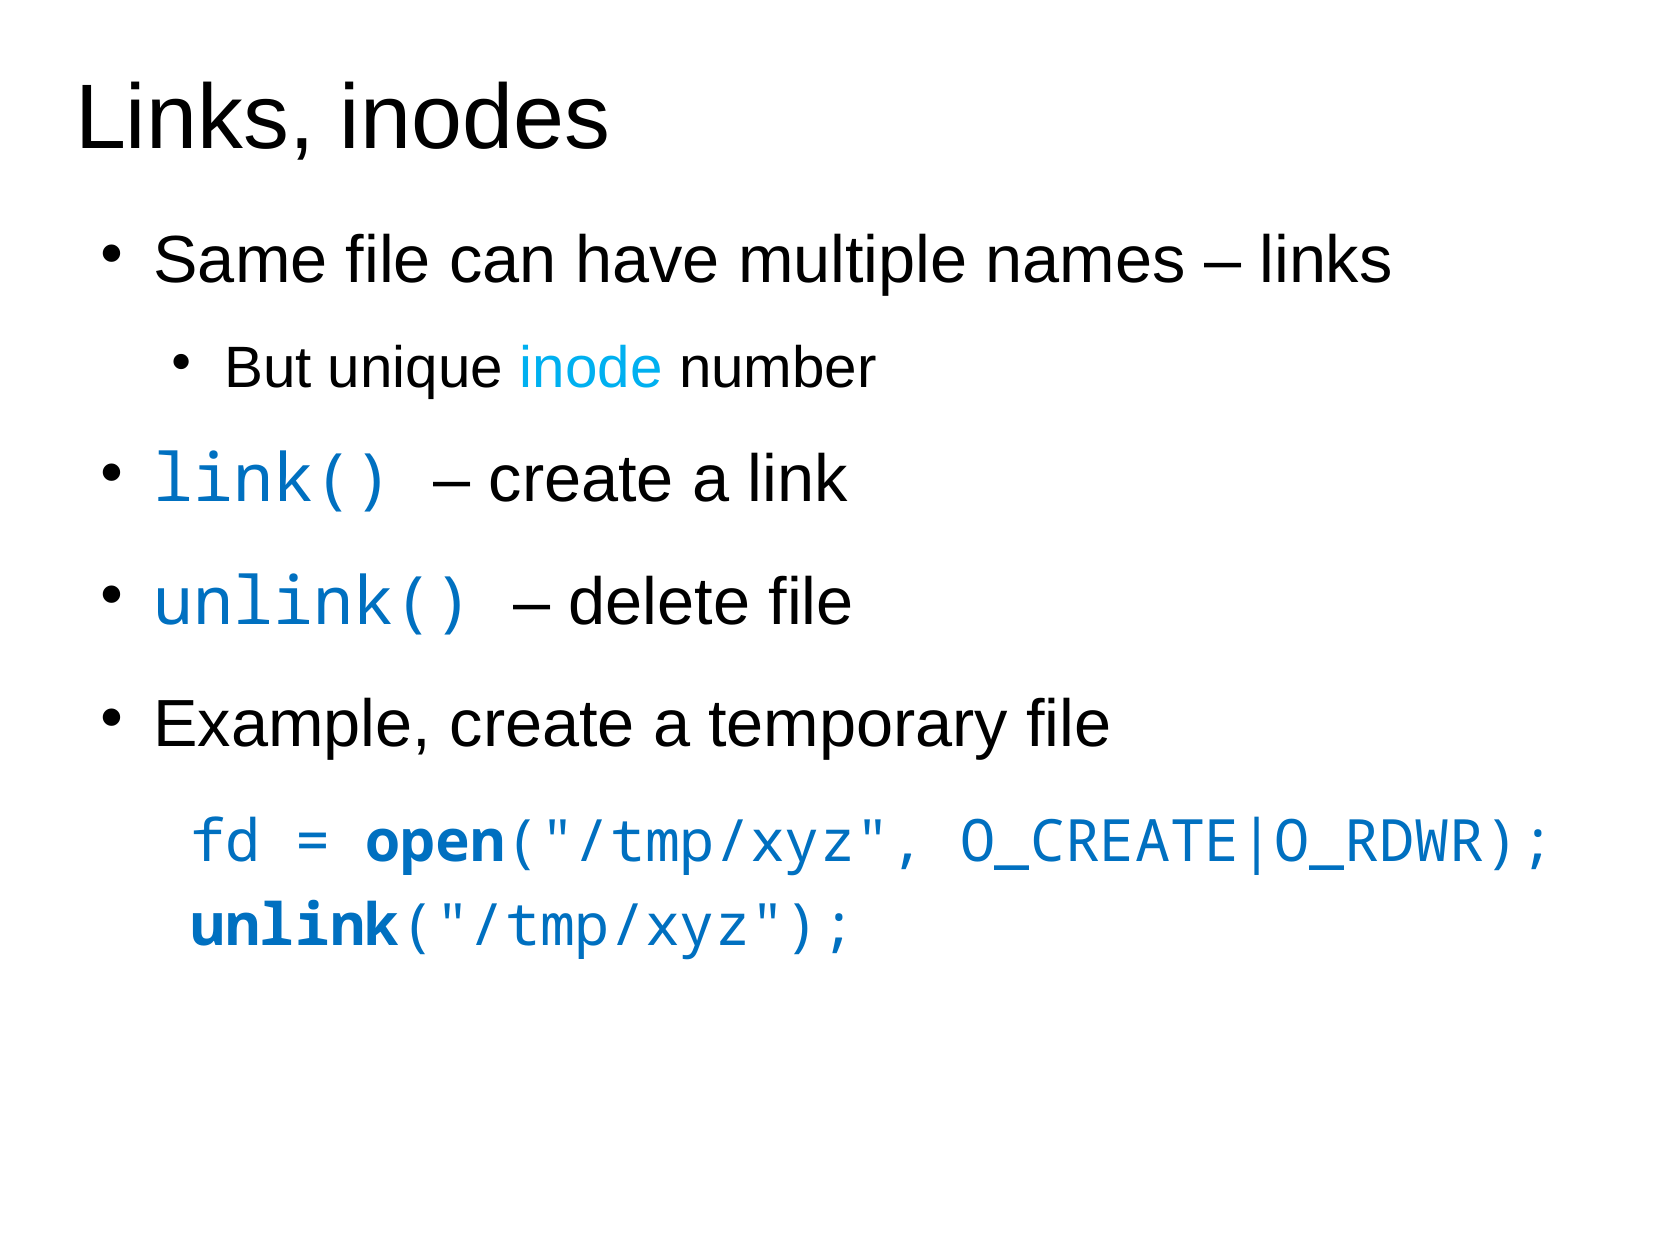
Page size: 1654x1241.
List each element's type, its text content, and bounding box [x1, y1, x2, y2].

list Same file can have multiple names – links But unique inode number link() – create a link unlink() – delete file Example, create a temporary file fd = open("/tmp/xyz", O_CREATE|O_RDWR); unlink("/tmp/xyz"); [82, 225, 1571, 1163]
title Links, inodes [75, 49, 1538, 188]
